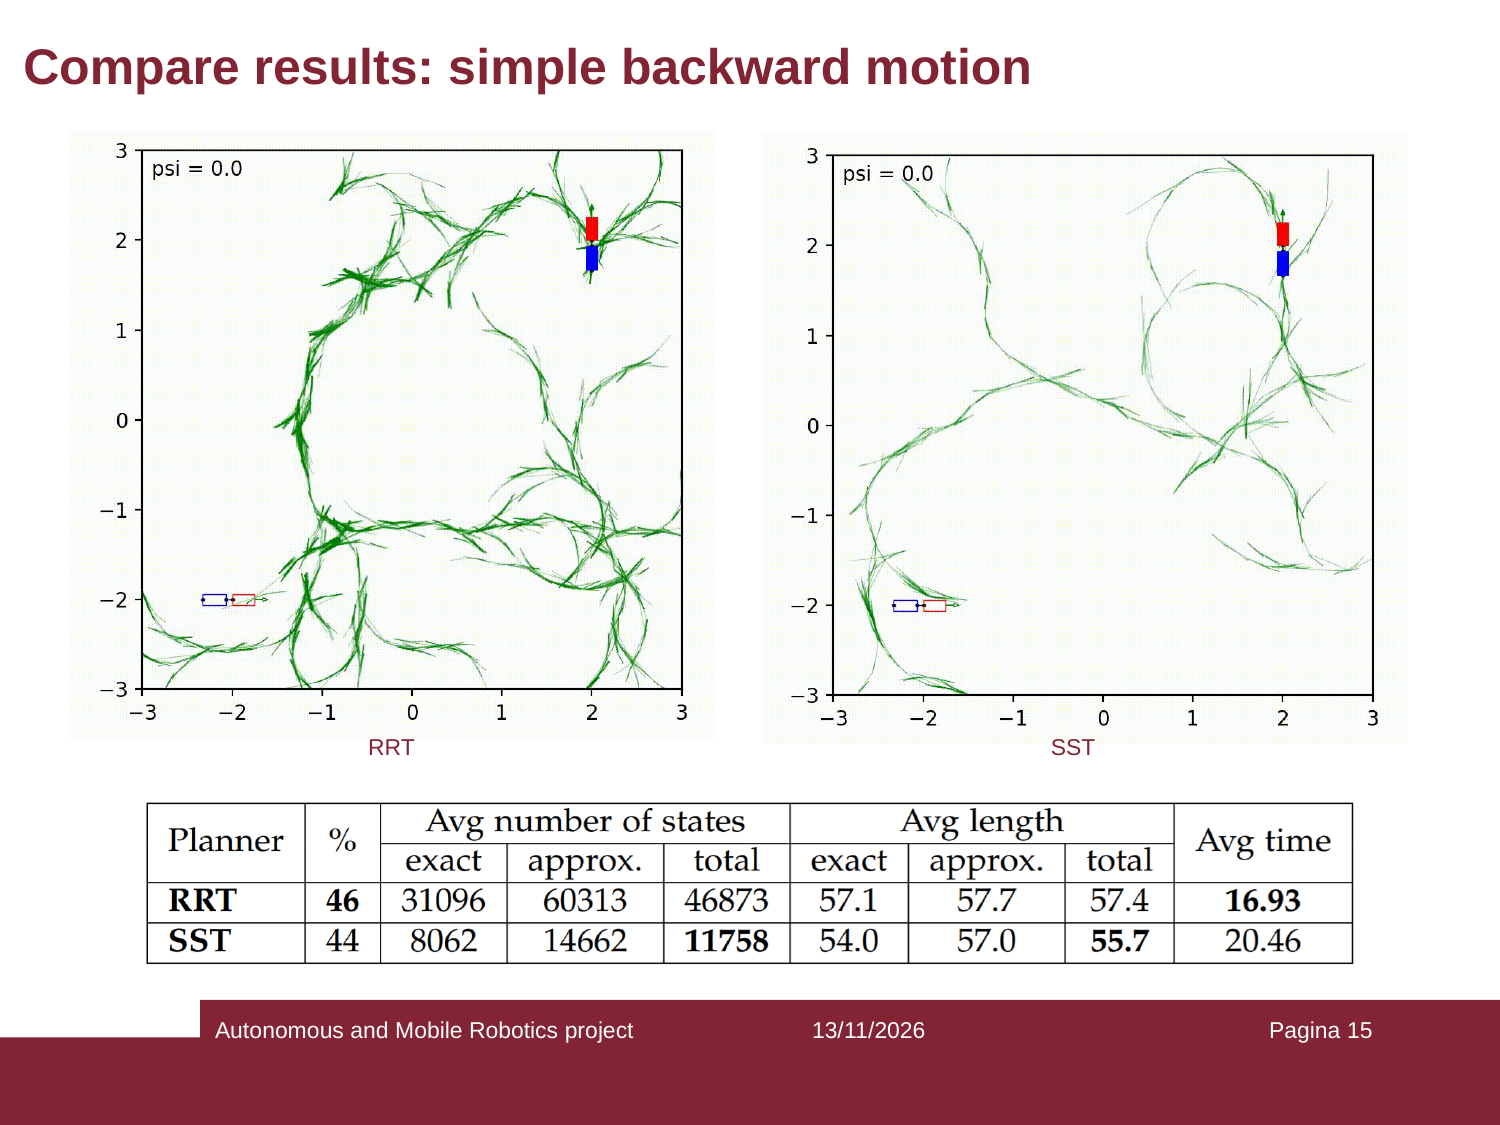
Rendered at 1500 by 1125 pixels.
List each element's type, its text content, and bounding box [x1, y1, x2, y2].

footer Autonomous and Mobile Robotics project [200, 1008, 675, 1084]
picture [761, 133, 1407, 744]
text_box SST [1036, 744, 1114, 768]
text_box RRT [353, 740, 431, 768]
picture [69, 130, 715, 740]
slide_number Pagina 15 [1074, 1008, 1388, 1084]
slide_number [712, 1008, 1025, 1084]
title Compare results: simple backward motion [8, 27, 1500, 116]
picture [144, 799, 1356, 965]
